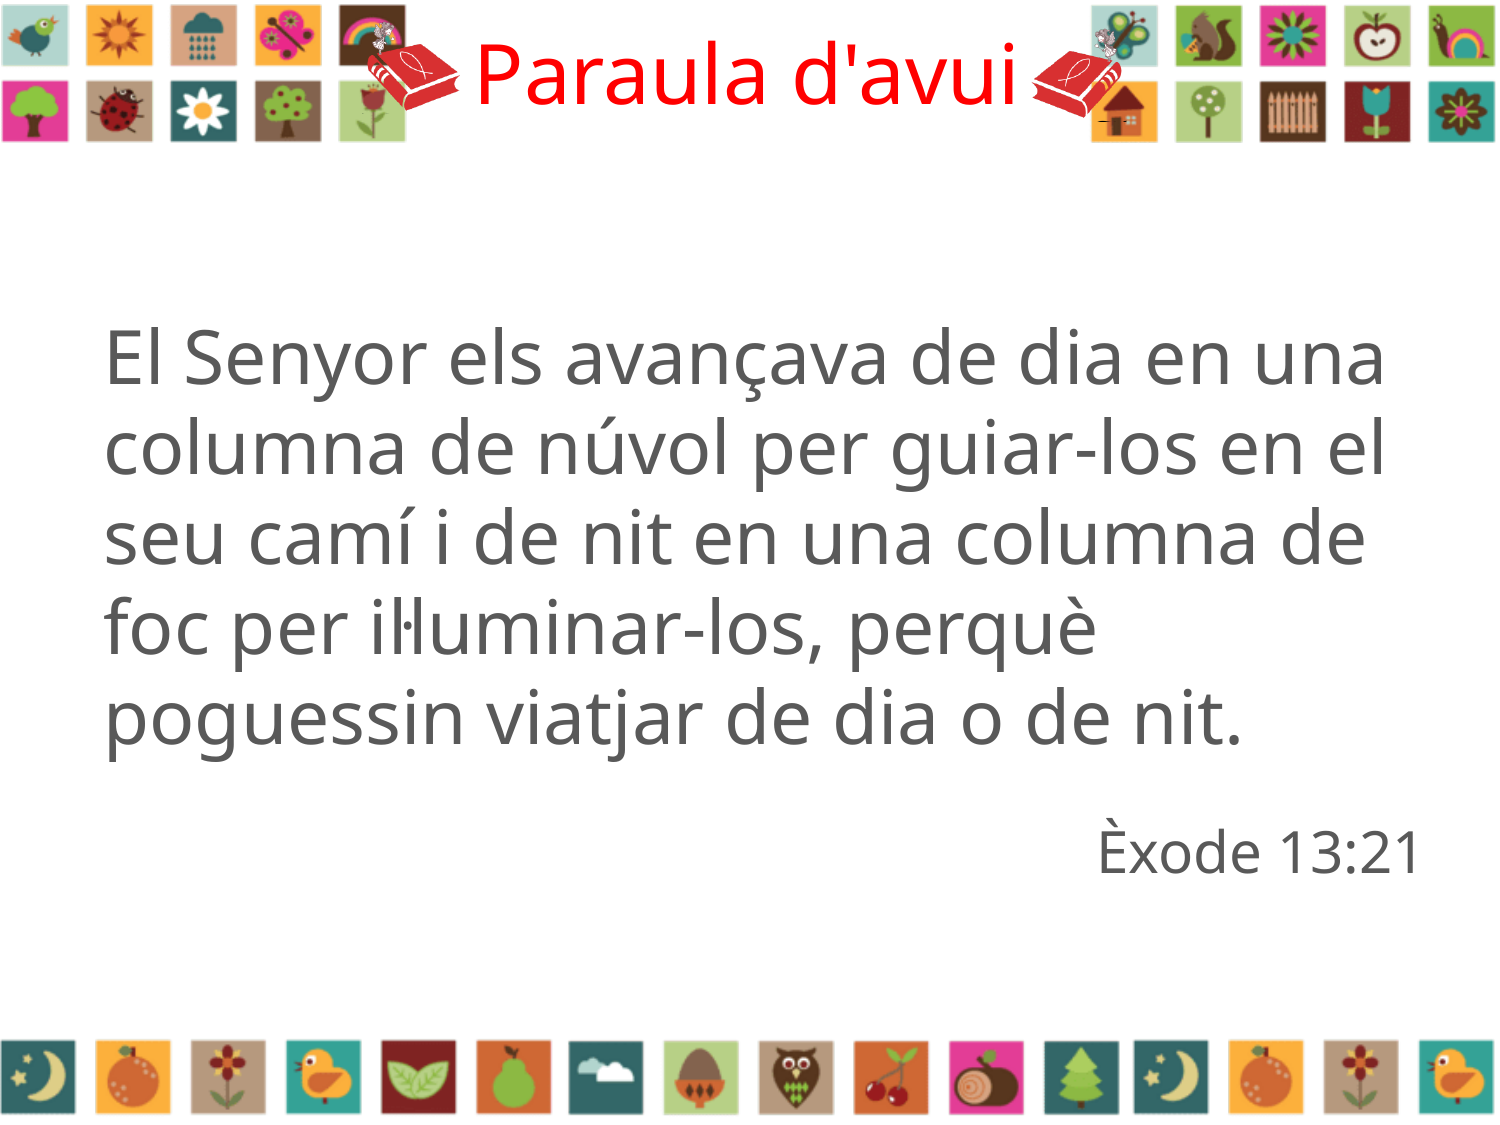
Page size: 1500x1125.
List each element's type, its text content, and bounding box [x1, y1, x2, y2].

text_box Paraula d'avui [425, 13, 1000, 129]
picture [999, 3, 1500, 150]
text_box Èxode 13:21 [808, 807, 1441, 893]
text_box El Senyor els avançava de dia en una columna de núvol per guiar-los en el seu camí i de nit en una columna de foc per il·luminar-los, perquè poguessin viatjar de dia o de nit. [88, 302, 1436, 768]
picture [0, 3, 492, 150]
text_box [0, 1028, 1500, 1118]
